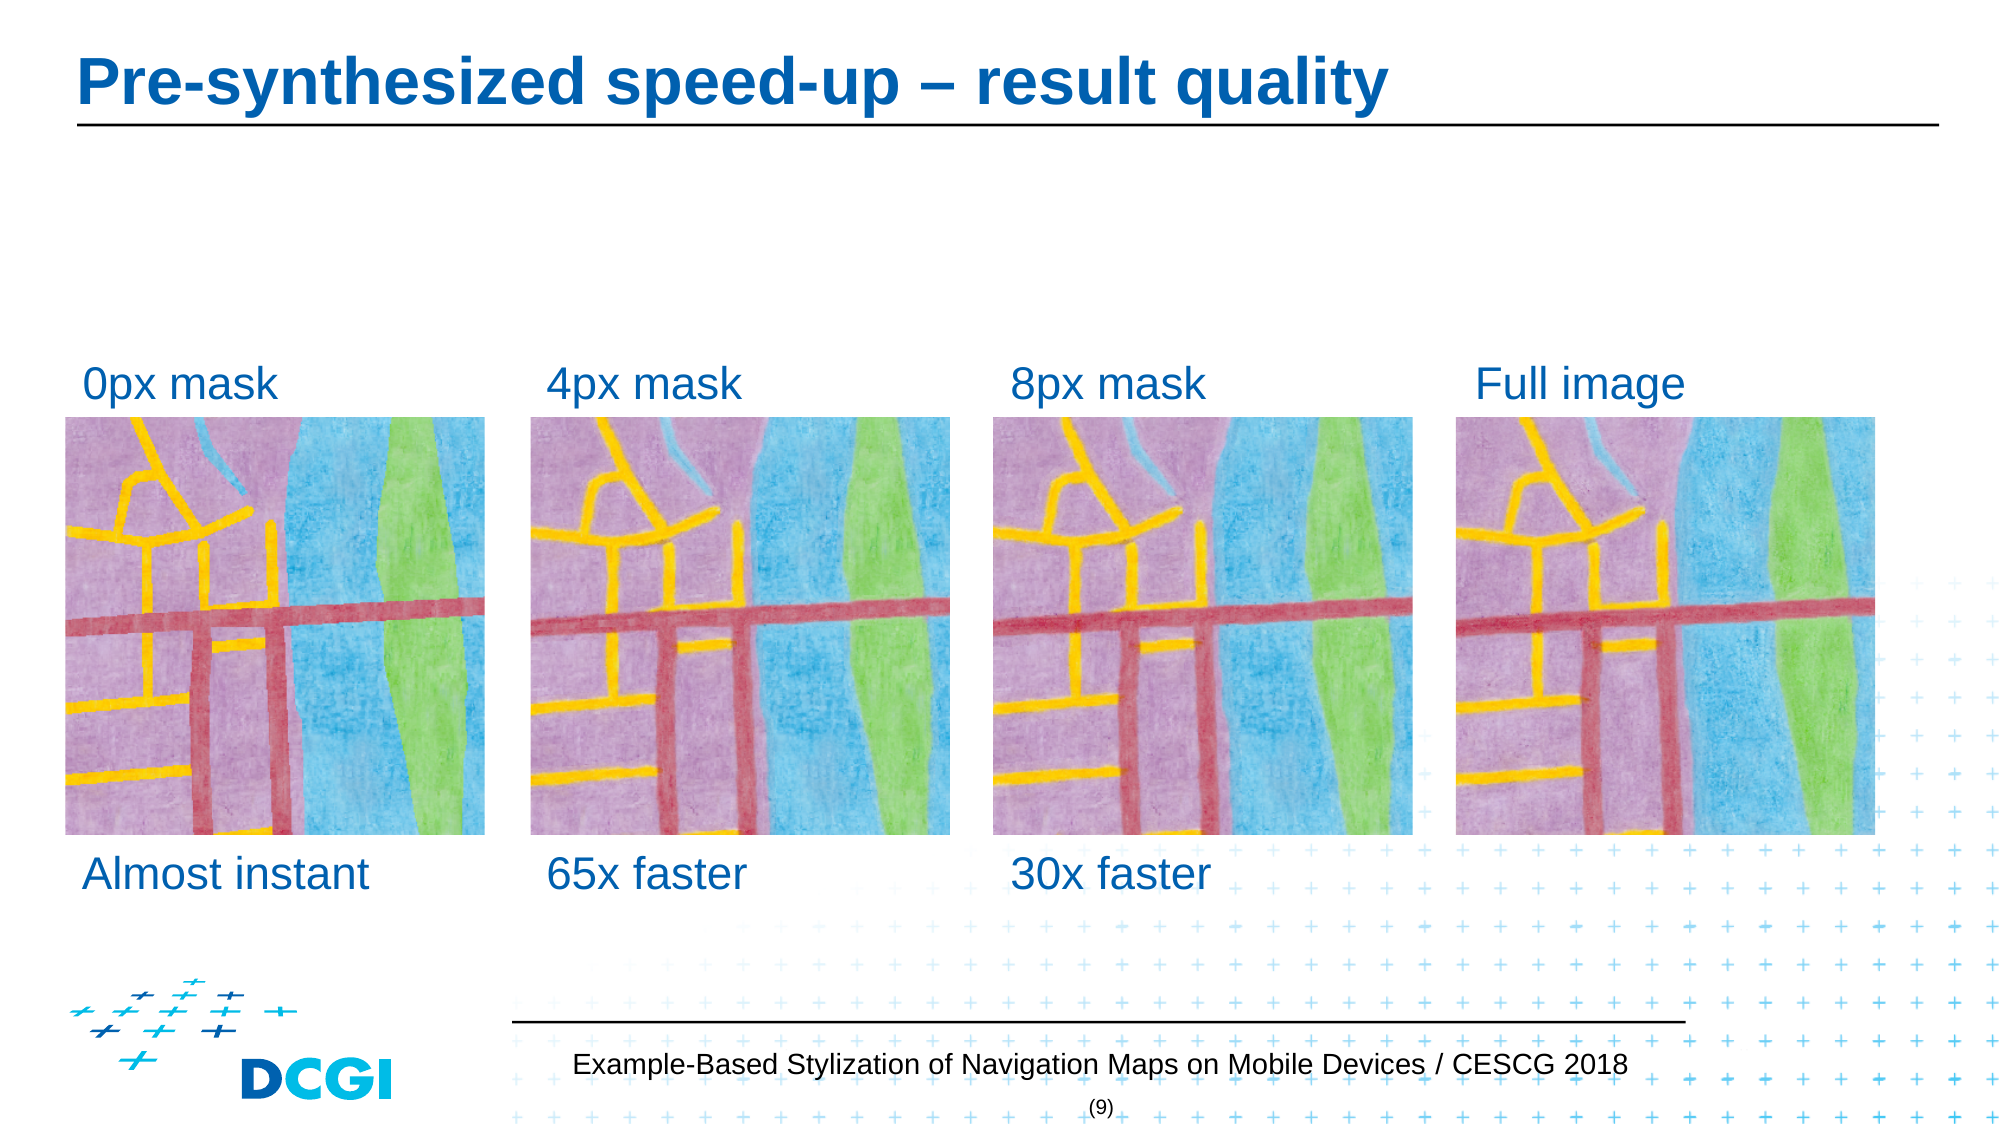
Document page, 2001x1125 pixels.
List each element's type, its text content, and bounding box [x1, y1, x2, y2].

title Pre-synthesized speed-up – result quality [60, 11, 1940, 126]
slide_number (9) [867, 1085, 1335, 1120]
text_box Full image [1459, 346, 1702, 415]
text_box Almost instant [67, 843, 385, 906]
text_box 65x faster [531, 843, 763, 906]
picture [511, 244, 2000, 1125]
picture [65, 417, 485, 835]
text_box 4px mask [531, 346, 758, 415]
text_box 30x faster [995, 843, 1227, 906]
footer Example-Based Stylization of Navigation Maps on Mobile Devices / CESCG 2018 [511, 1037, 1691, 1087]
text_box 8px mask [995, 346, 1222, 415]
text_box 0px mask [67, 346, 294, 415]
